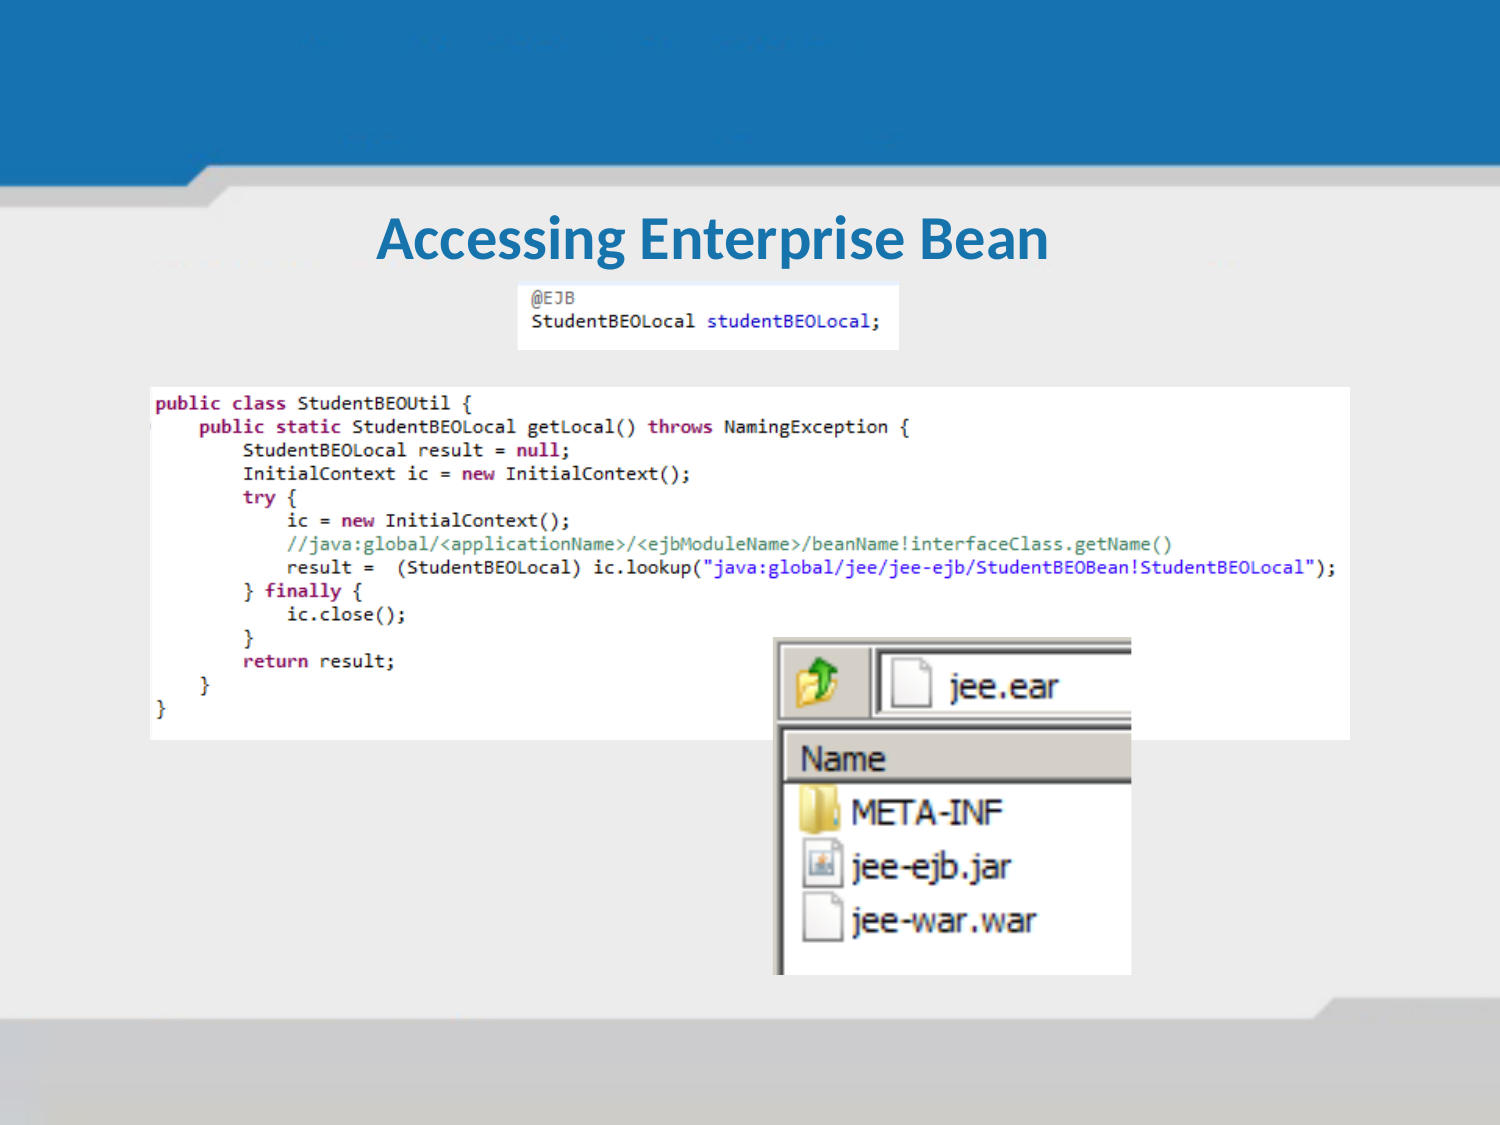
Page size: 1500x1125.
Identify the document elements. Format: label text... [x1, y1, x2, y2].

text_box Accessing Enterprise Bean [324, 187, 1103, 282]
picture [0, 0, 1500, 1125]
